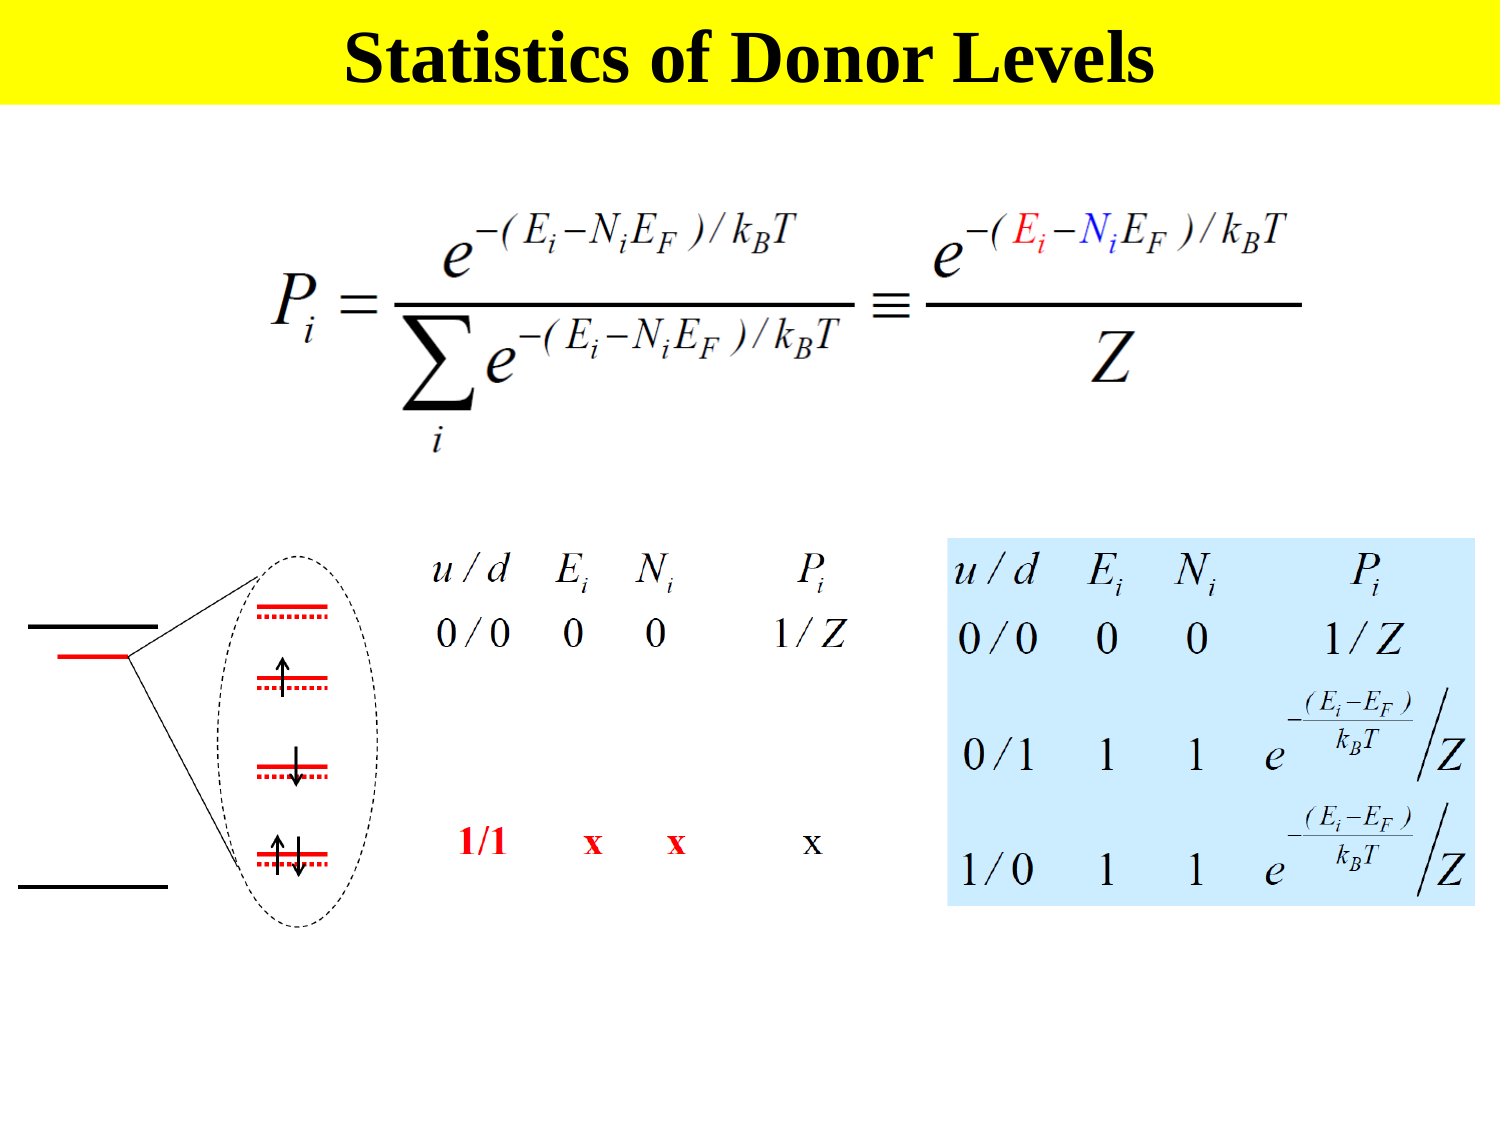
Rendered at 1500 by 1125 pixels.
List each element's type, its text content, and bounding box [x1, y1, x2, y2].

picture [930, 519, 1500, 925]
picture [412, 524, 881, 687]
picture [249, 169, 1327, 463]
picture [0, 524, 394, 942]
text_box Statistics of Donor Levels [0, 0, 1500, 105]
picture [442, 801, 846, 888]
